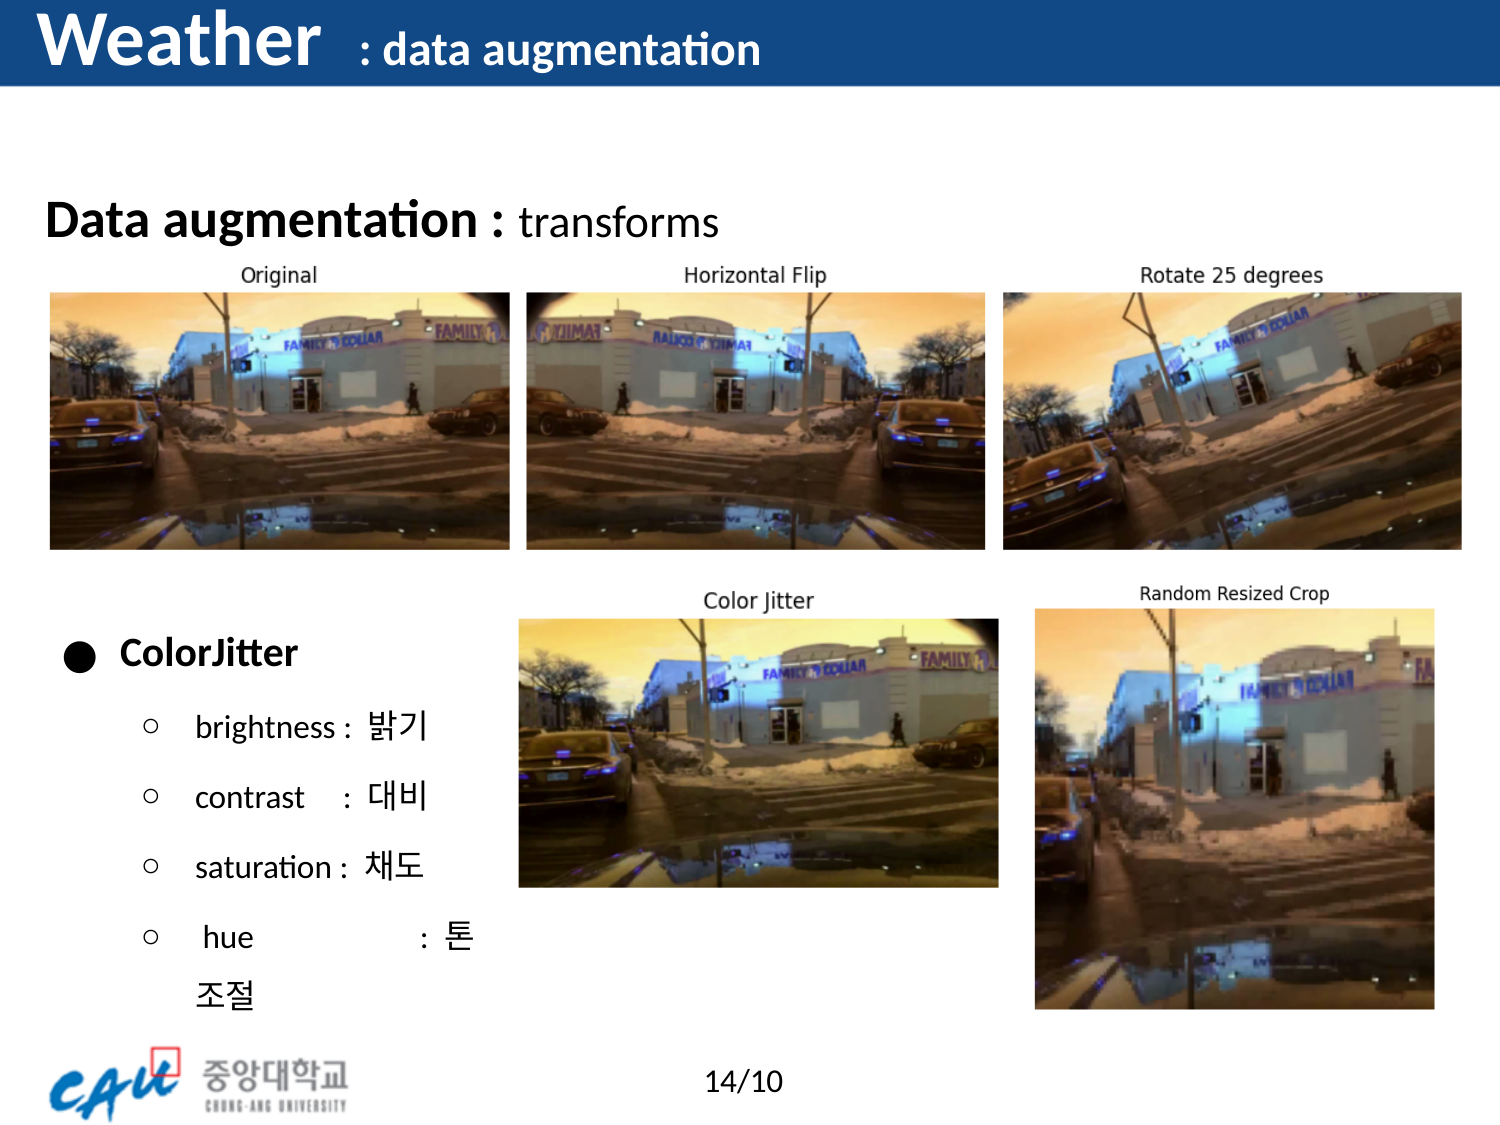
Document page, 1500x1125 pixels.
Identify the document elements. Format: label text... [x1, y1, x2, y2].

list Data augmentation : transforms [30, 143, 1479, 1044]
picture [0, 0, 1500, 1125]
text_box ColorJitter brightness : 밝기 contrast : 대비 saturation : 채도 hue : 톤 조절 [30, 584, 523, 1031]
title Weather : data augmentation [21, 0, 1429, 80]
